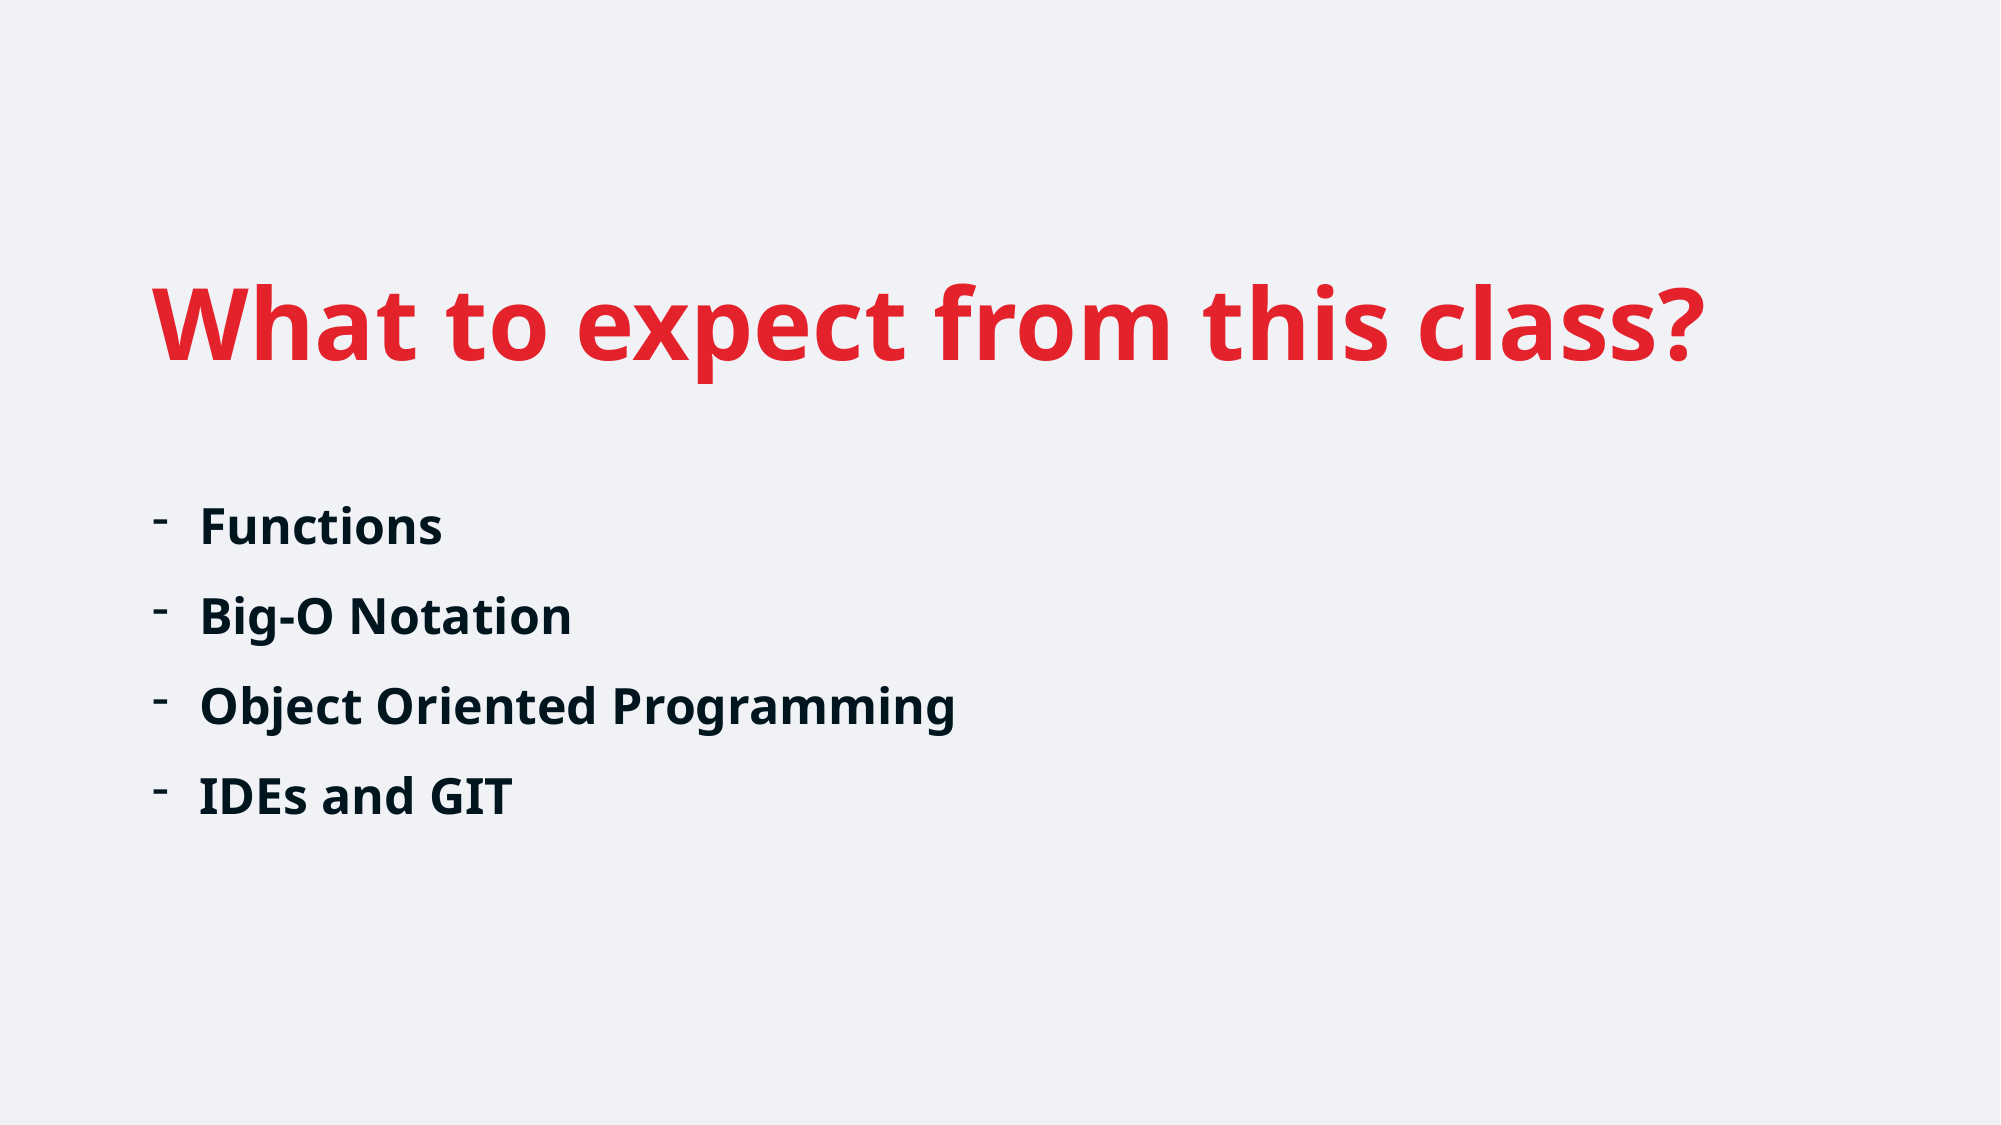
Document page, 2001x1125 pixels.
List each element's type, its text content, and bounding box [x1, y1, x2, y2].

title What to expect from this class? [137, 215, 1863, 433]
text_box Functions Big-O Notation Object Oriented Programming IDEs and GIT [137, 456, 1703, 832]
